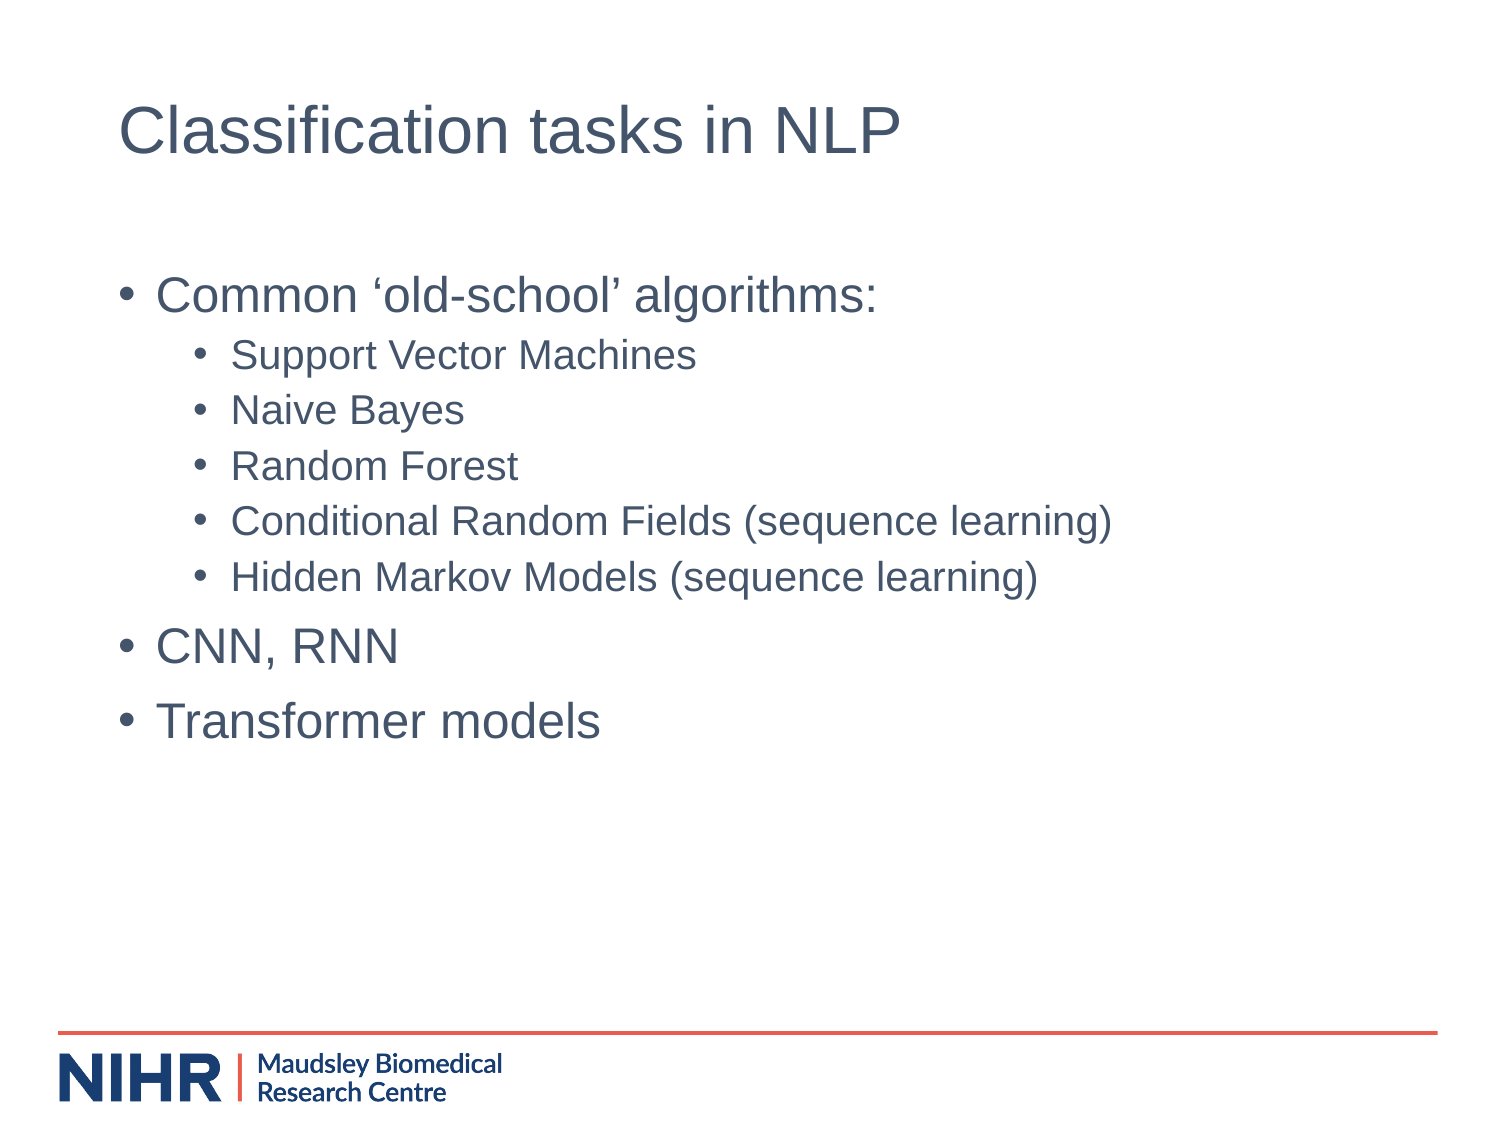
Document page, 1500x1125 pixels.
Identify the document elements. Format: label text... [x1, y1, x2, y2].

list Common ‘old-school’ algorithms: Support Vector Machines Naive Bayes Random Forest Conditional Random Fields (sequence learning) Hidden Markov Models (sequence learning) CNN, RNN Transformer models [103, 261, 1397, 998]
picture [29, 1018, 531, 1125]
title Classification tasks in NLP [103, 59, 1397, 204]
